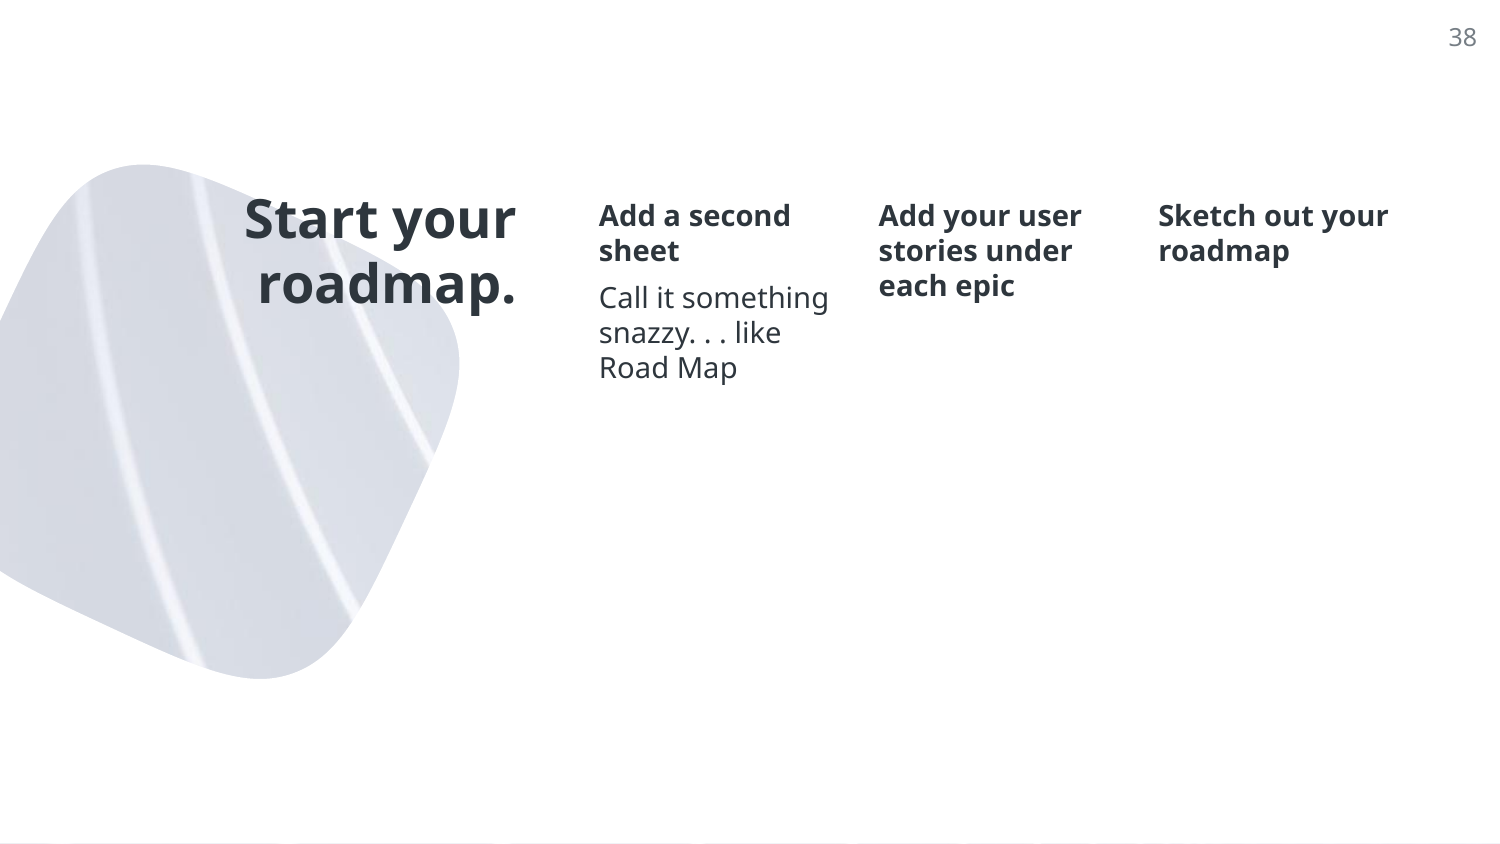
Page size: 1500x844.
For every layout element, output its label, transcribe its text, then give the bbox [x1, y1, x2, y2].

list Add your user stories under each epic [878, 196, 1129, 691]
list Add a second sheet Call it something snazzy. . . like Road Map [599, 196, 850, 691]
slide_number 38 [1387, 21, 1478, 86]
title Start your roadmap. [91, 184, 518, 295]
list Sketch out your roadmap [1158, 196, 1409, 691]
picture [0, 165, 459, 678]
